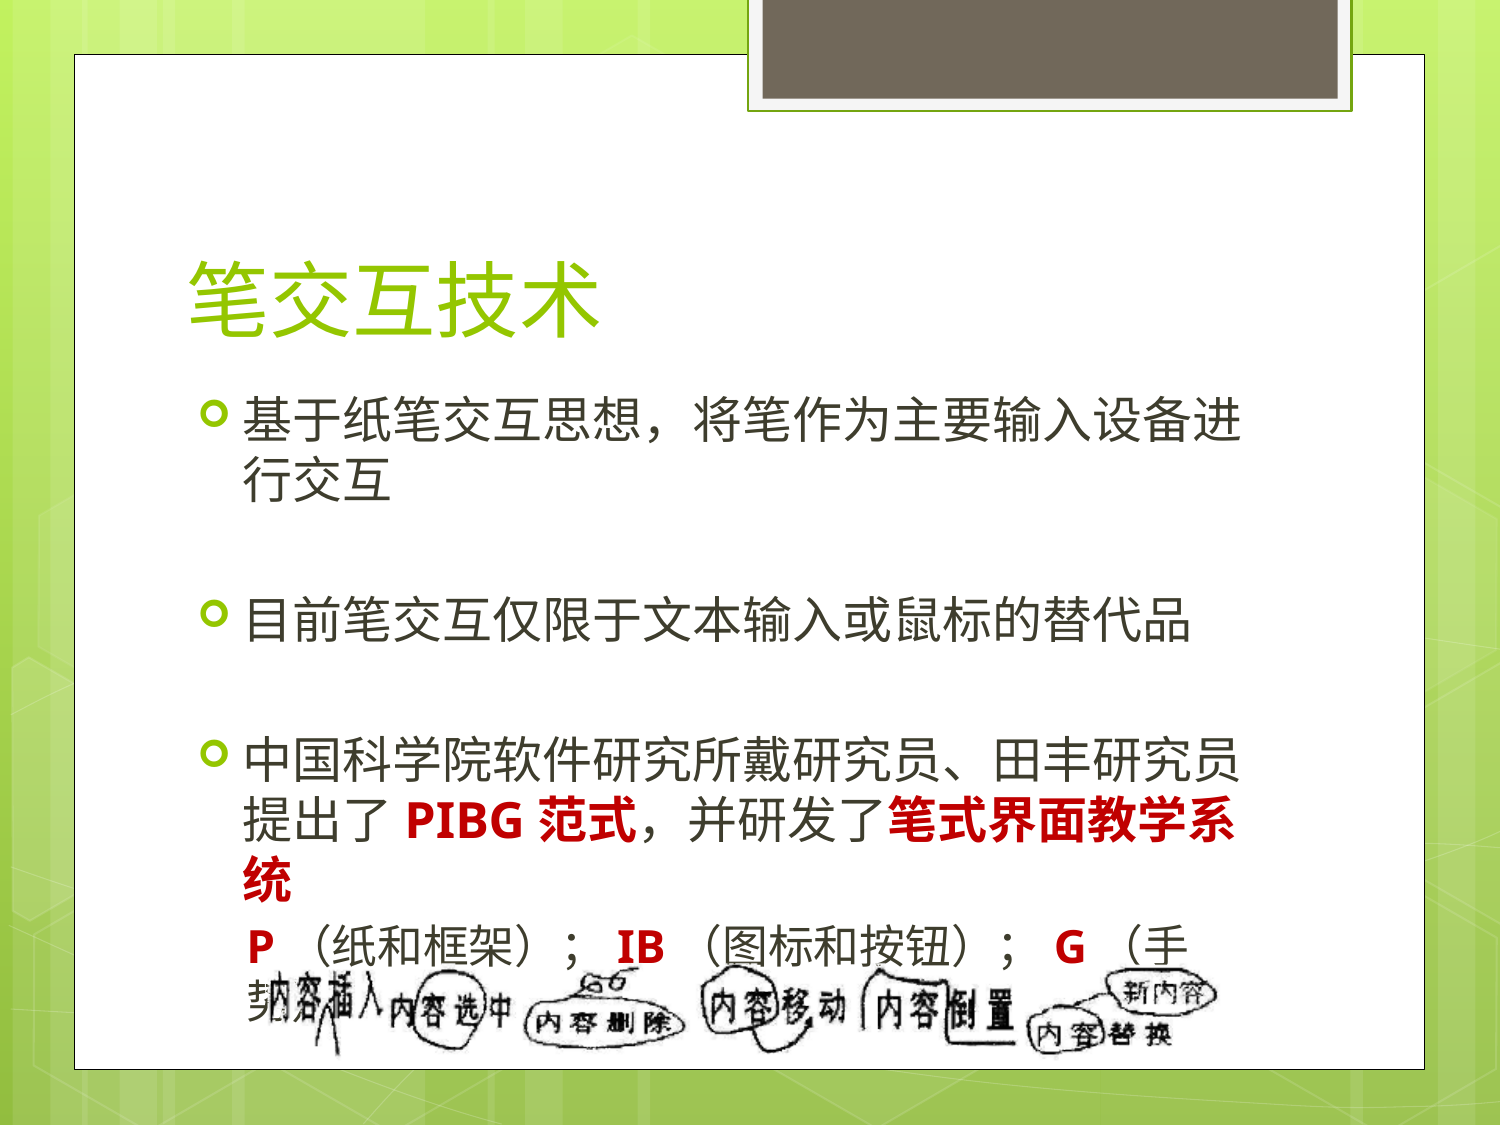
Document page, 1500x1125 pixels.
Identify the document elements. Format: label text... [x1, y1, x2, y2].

title 笔交互技术 [171, 168, 1324, 357]
picture [234, 940, 1247, 1072]
list 基于纸笔交互思想，将笔作为主要输入设备进行交互 目前笔交互仅限于文本输入或鼠标的替代品 中国科学院软件研究所戴研究员、田丰研究员提出了PIBG范式，并研发了笔式界面教学系统 P（纸和框架）；IB（图标和按钮）；G（手势） [171, 381, 1283, 957]
